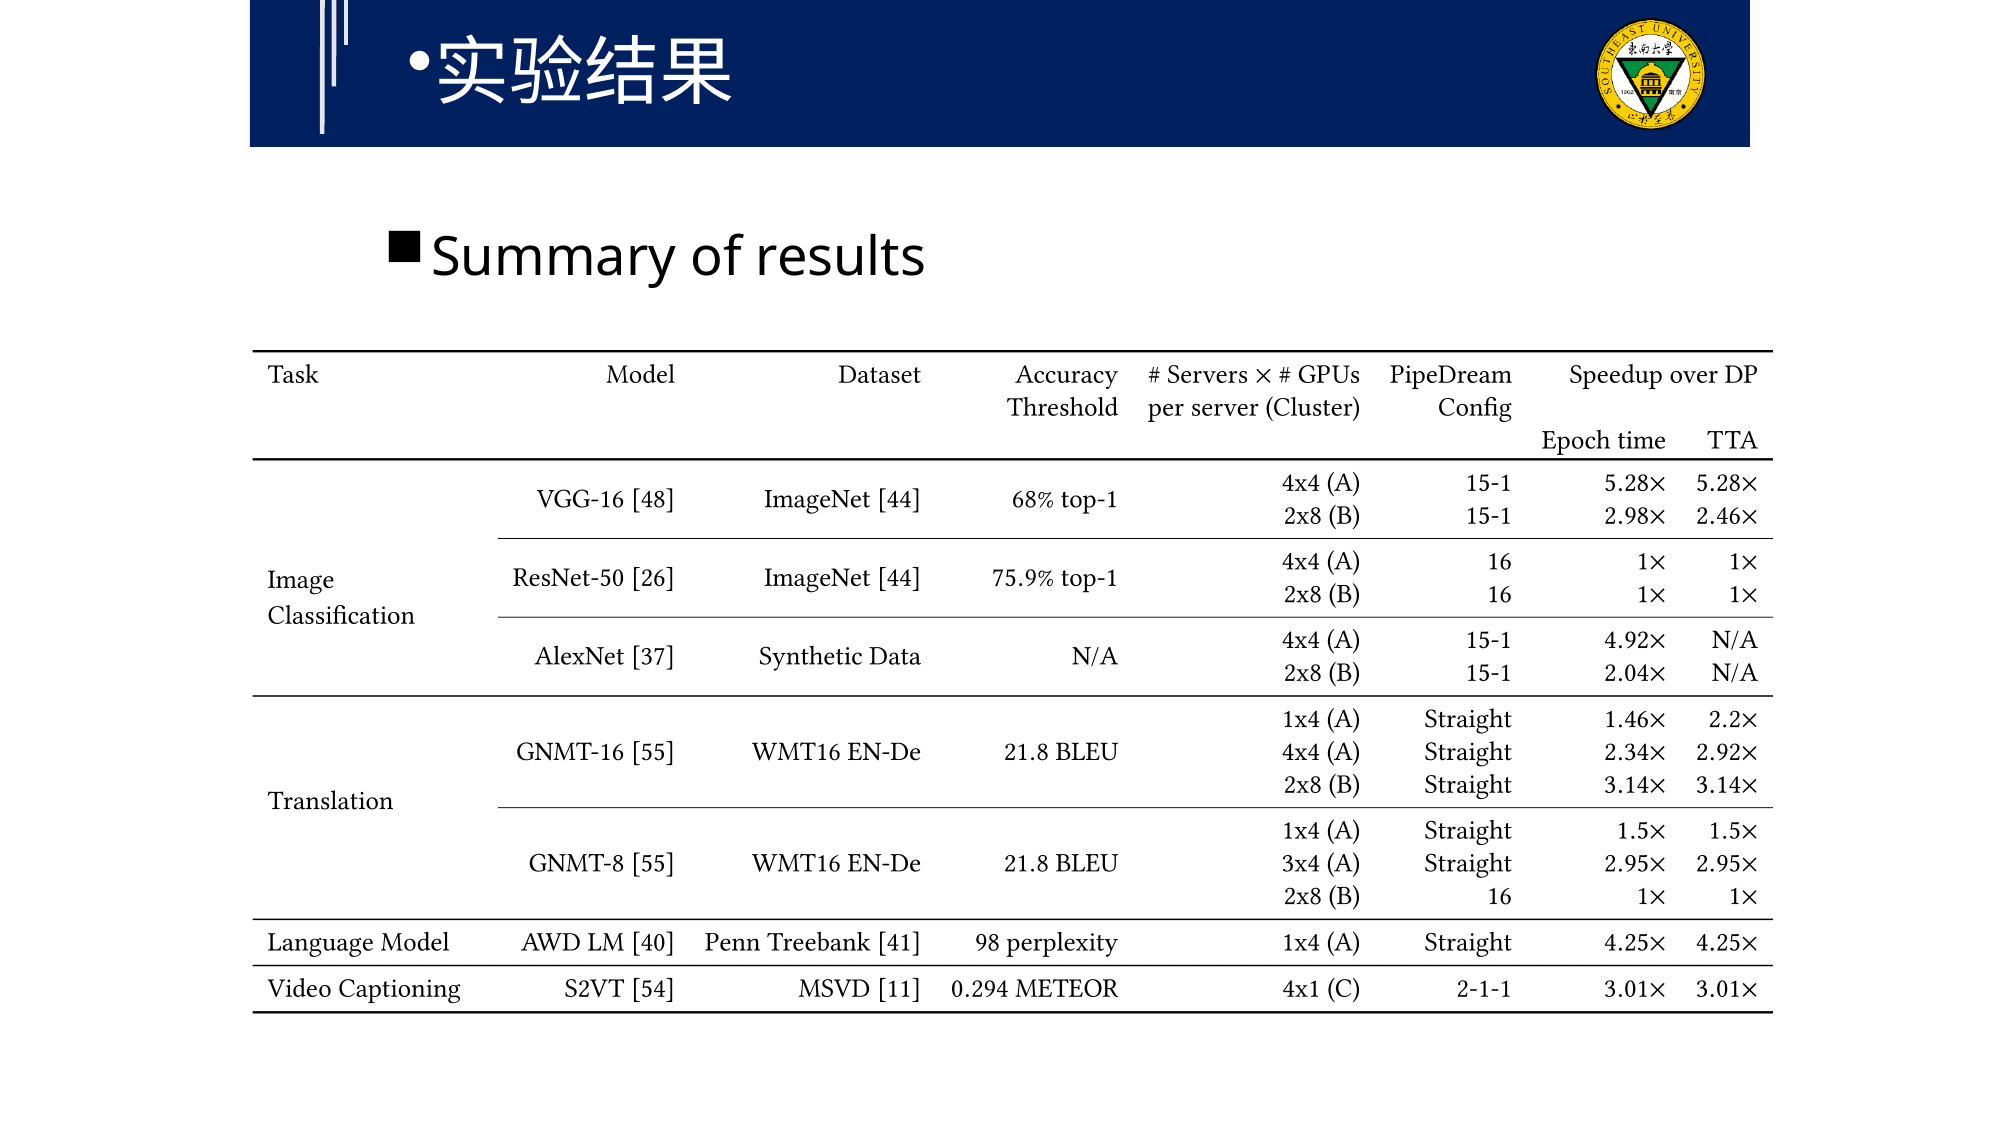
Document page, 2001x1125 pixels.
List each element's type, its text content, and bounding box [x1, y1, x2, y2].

picture [1595, 18, 1707, 130]
text_box Summary of results [369, 213, 1554, 294]
text_box 实验结果 [393, 26, 848, 123]
picture [234, 336, 1797, 1021]
text_box [249, 0, 1751, 148]
